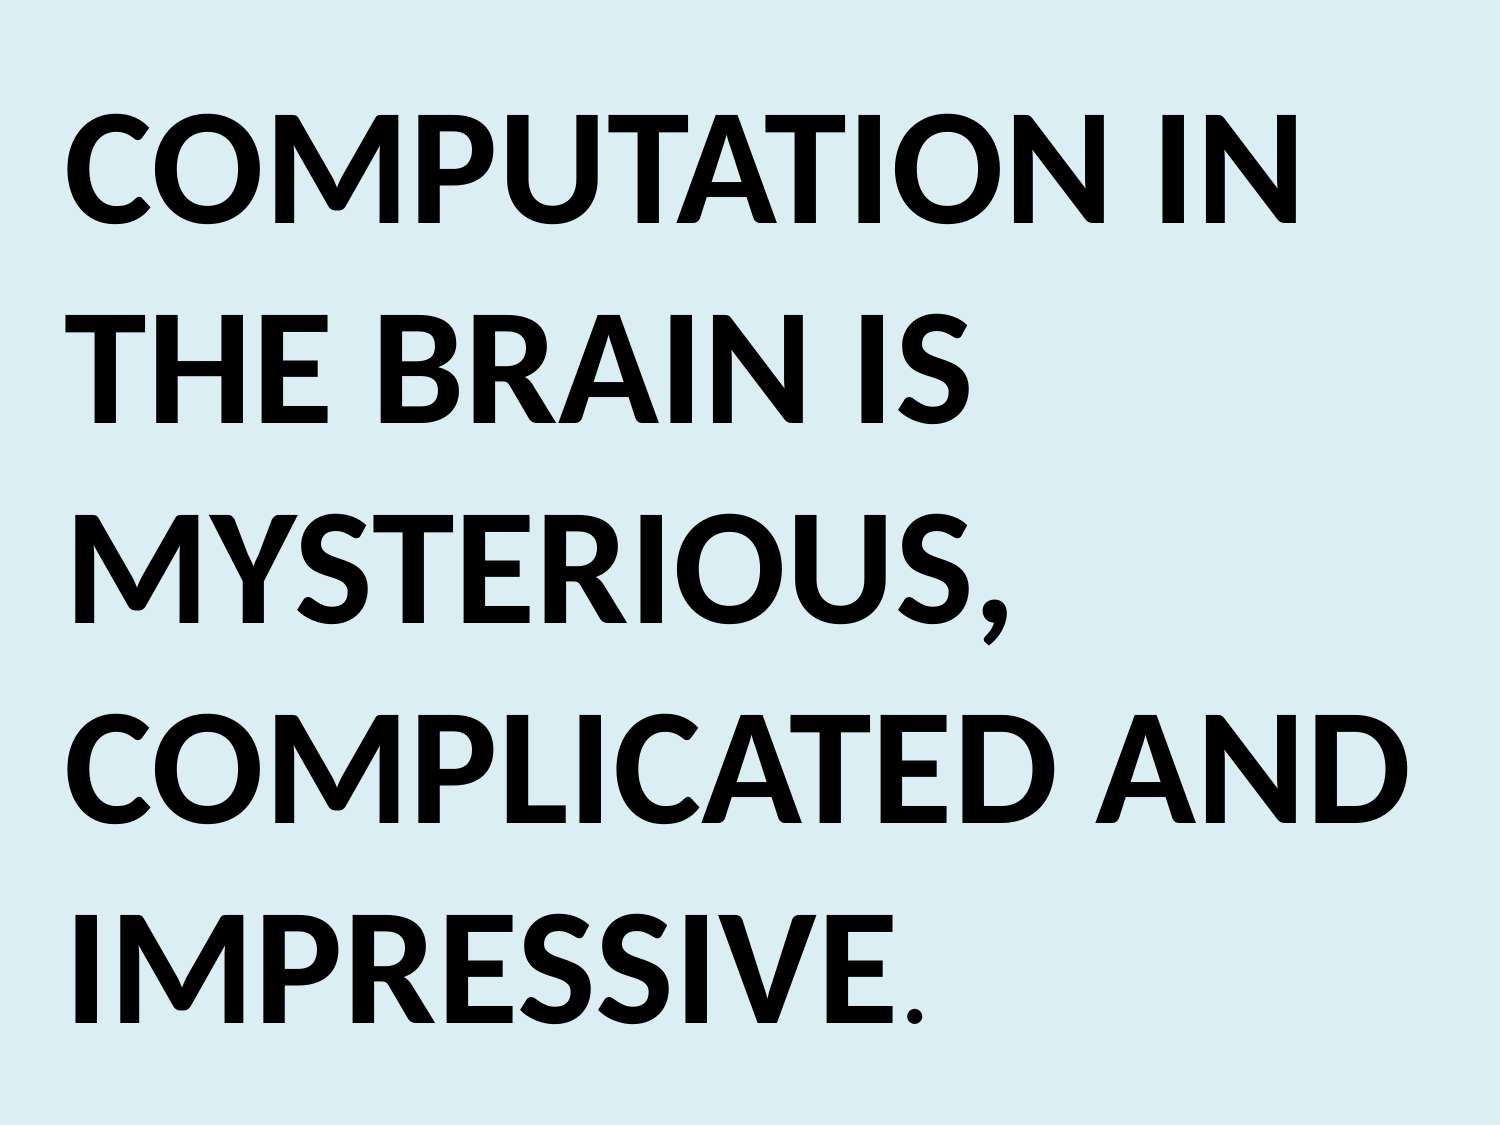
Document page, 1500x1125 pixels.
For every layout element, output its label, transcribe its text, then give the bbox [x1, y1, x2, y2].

text_box COMPUTATION IN THE BRAIN IS MYSTERIOUS, COMPLICATED AND IMPRESSIVE. [50, 49, 1450, 1065]
